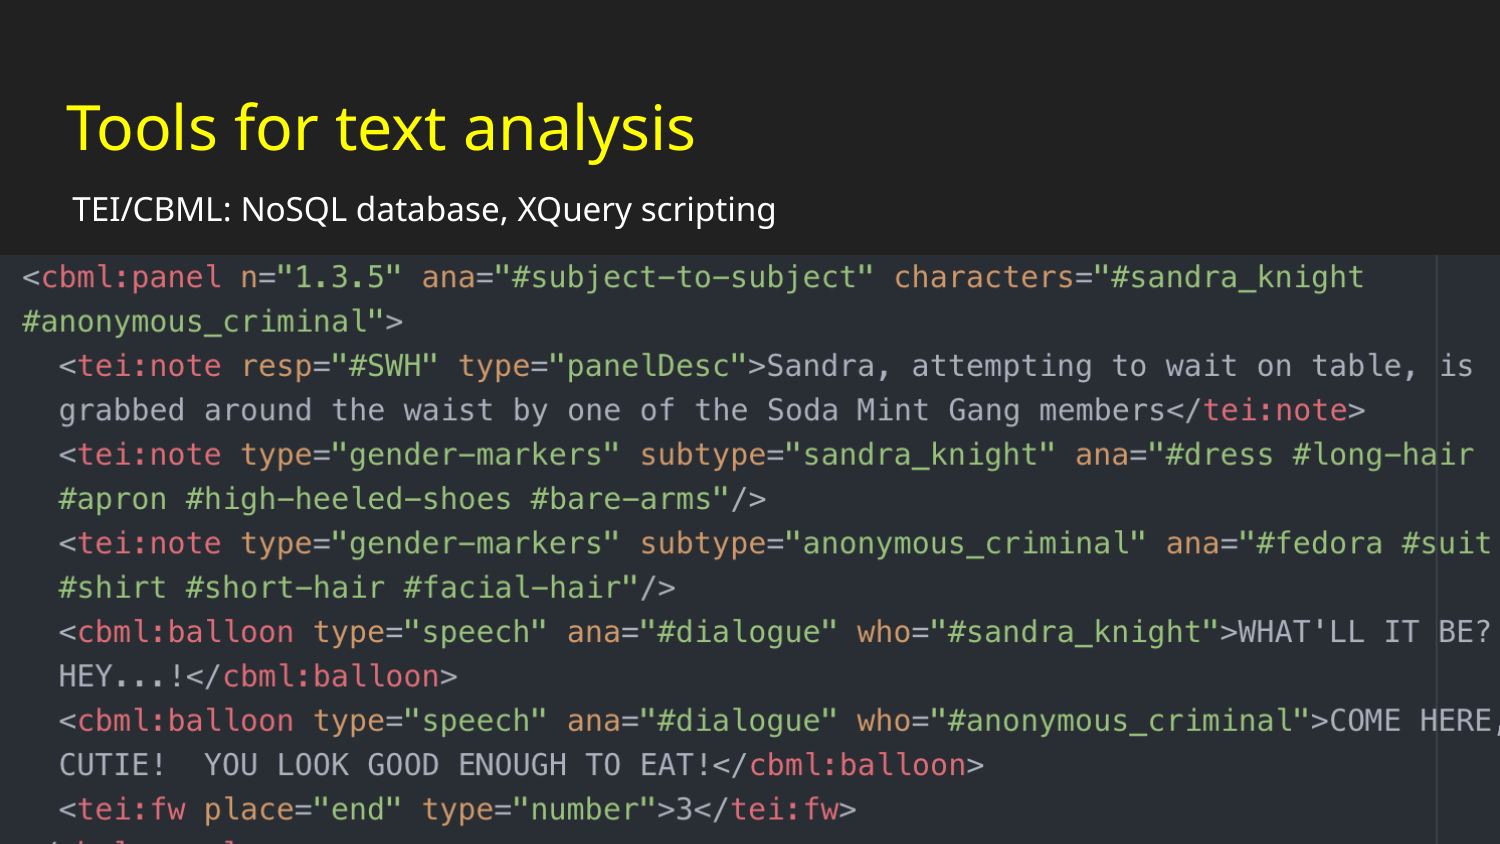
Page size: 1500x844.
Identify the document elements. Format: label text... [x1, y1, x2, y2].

list TEI/CBML: NoSQL database, XQuery scripting [57, 166, 1500, 255]
title Tools for text analysis [51, 72, 1449, 167]
picture [0, 255, 1500, 844]
